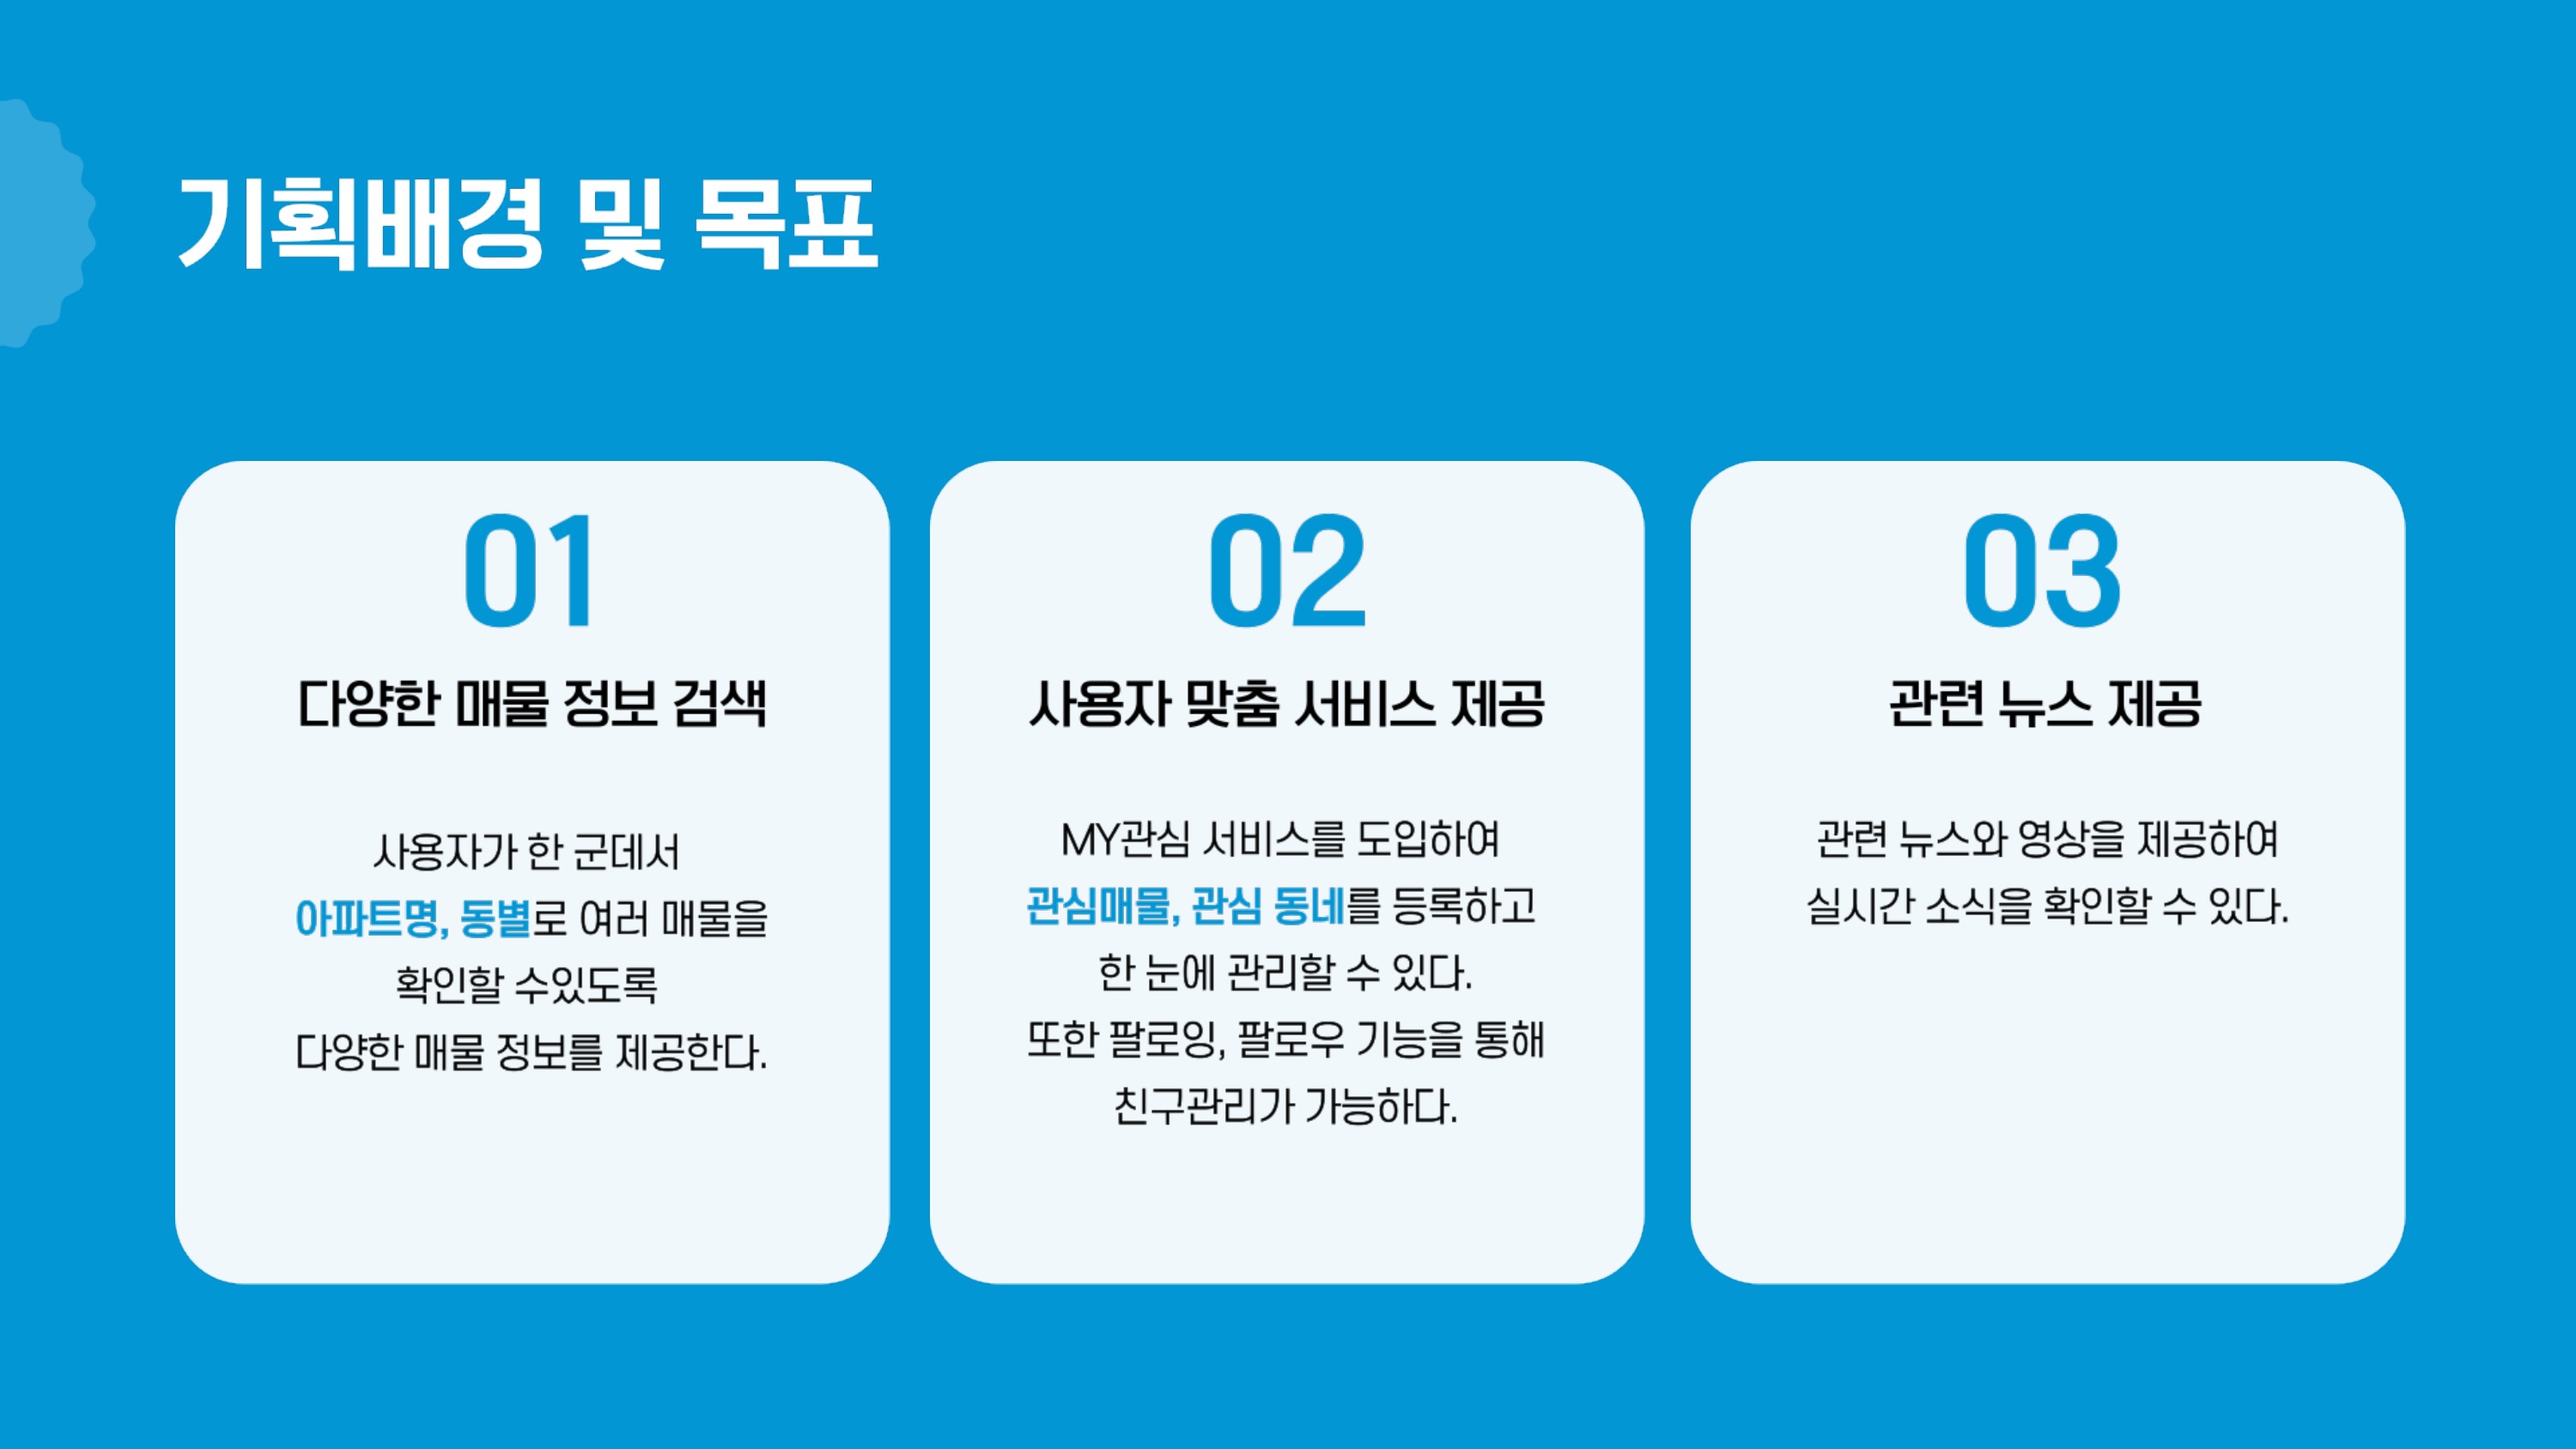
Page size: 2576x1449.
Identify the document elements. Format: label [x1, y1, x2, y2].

picture [604, 227, 641, 236]
text_box [1690, 460, 2406, 1286]
picture [582, 239, 665, 270]
picture [1790, 806, 2308, 943]
picture [248, 476, 789, 760]
picture [794, 195, 872, 236]
picture [702, 236, 779, 270]
picture [271, 191, 336, 242]
picture [179, 179, 228, 267]
picture [368, 179, 410, 267]
picture [1738, 476, 2225, 760]
text_box [0, 87, 97, 361]
picture [279, 245, 355, 271]
picture [463, 234, 541, 269]
picture [339, 179, 355, 241]
picture [979, 476, 1568, 760]
picture [696, 179, 785, 231]
picture [415, 179, 449, 269]
picture [459, 179, 506, 230]
picture [580, 179, 629, 223]
picture [796, 179, 872, 192]
picture [1005, 806, 1564, 1146]
picture [246, 179, 261, 269]
picture [645, 179, 659, 229]
text_box [930, 460, 1646, 1286]
picture [273, 819, 787, 1092]
text_box [175, 460, 890, 1286]
picture [286, 178, 320, 188]
picture [789, 240, 878, 267]
picture [507, 179, 539, 231]
